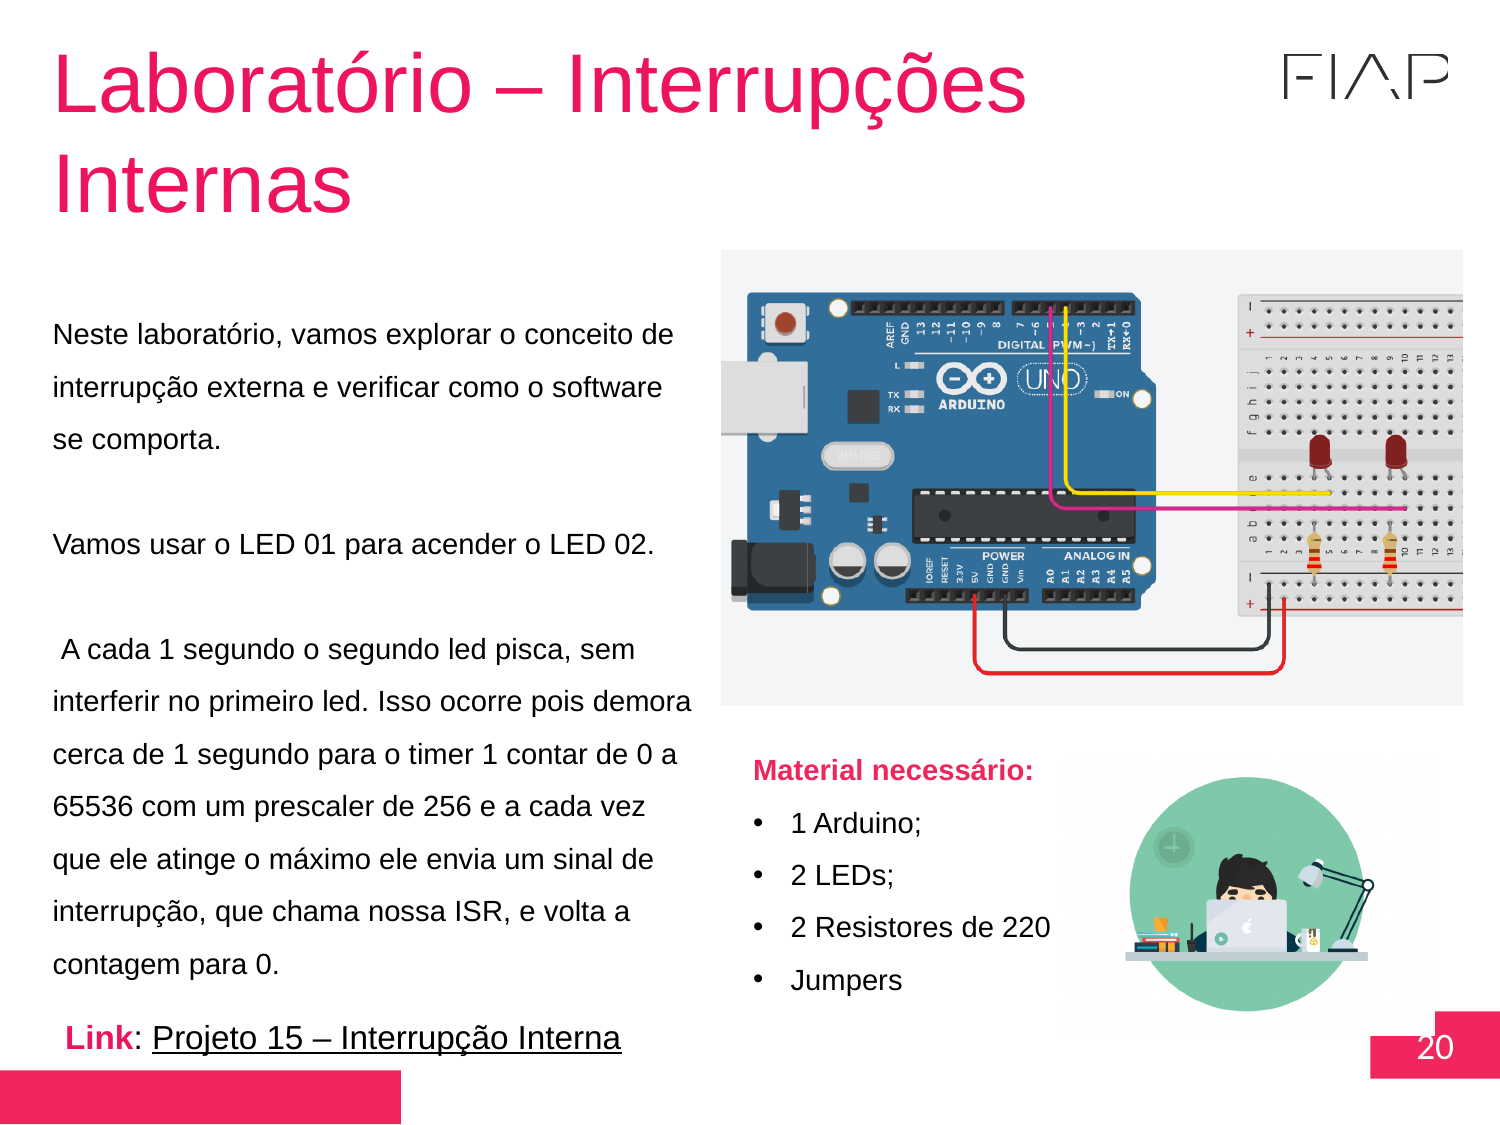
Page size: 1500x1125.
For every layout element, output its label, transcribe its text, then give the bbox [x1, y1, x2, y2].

text_box Link: Projeto 15 – Interrupção Interna [50, 989, 668, 1064]
text_box Material necessário: 1 Arduino; 2 LEDs; 2 Resistores de 220 Ohms; Jumpers [738, 748, 1388, 1083]
picture [1284, 54, 1448, 99]
picture [720, 250, 1463, 707]
text_box Neste laboratório, vamos explorar o conceito de interrupção externa e verificar como o software se comporta. Vamos usar o LED 01 para acender o LED 02. A cada 1 segundo o segundo led pisca, sem interferir no primeiro led. Isso ocorre pois demora cerca de 1 segundo para o timer 1 contar de 0 a 65536 com um prescaler de 256 e a cada vez que ele atinge o máximo ele envia um sinal de interrupção, que chama nossa ISR, e volta a contagem para 0. [37, 290, 715, 988]
text_box Laboratório – Interrupções Internas [37, 21, 1075, 237]
picture [1056, 752, 1435, 1036]
